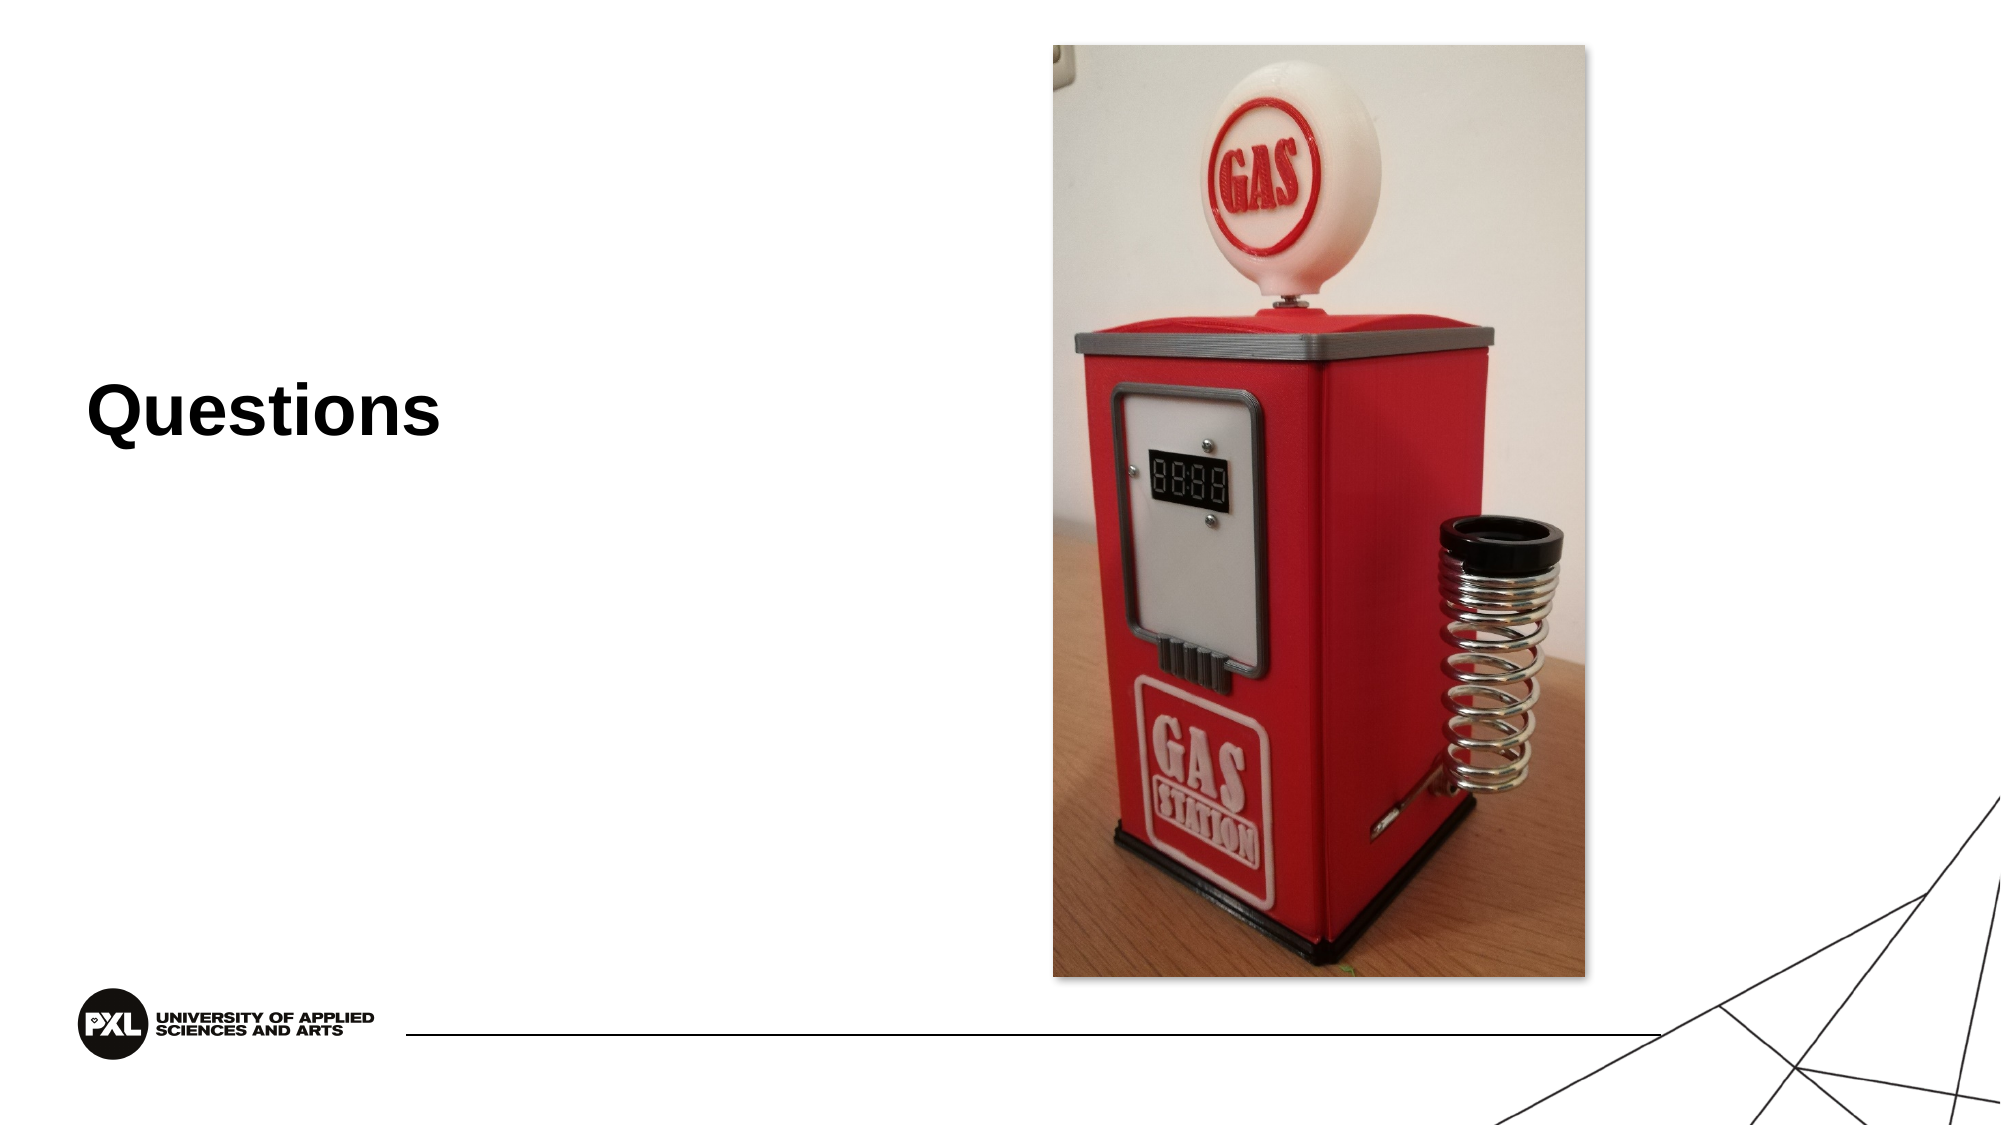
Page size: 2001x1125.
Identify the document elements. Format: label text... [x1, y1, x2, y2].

picture [1053, 45, 2001, 1125]
title Questions [86, 372, 1000, 534]
